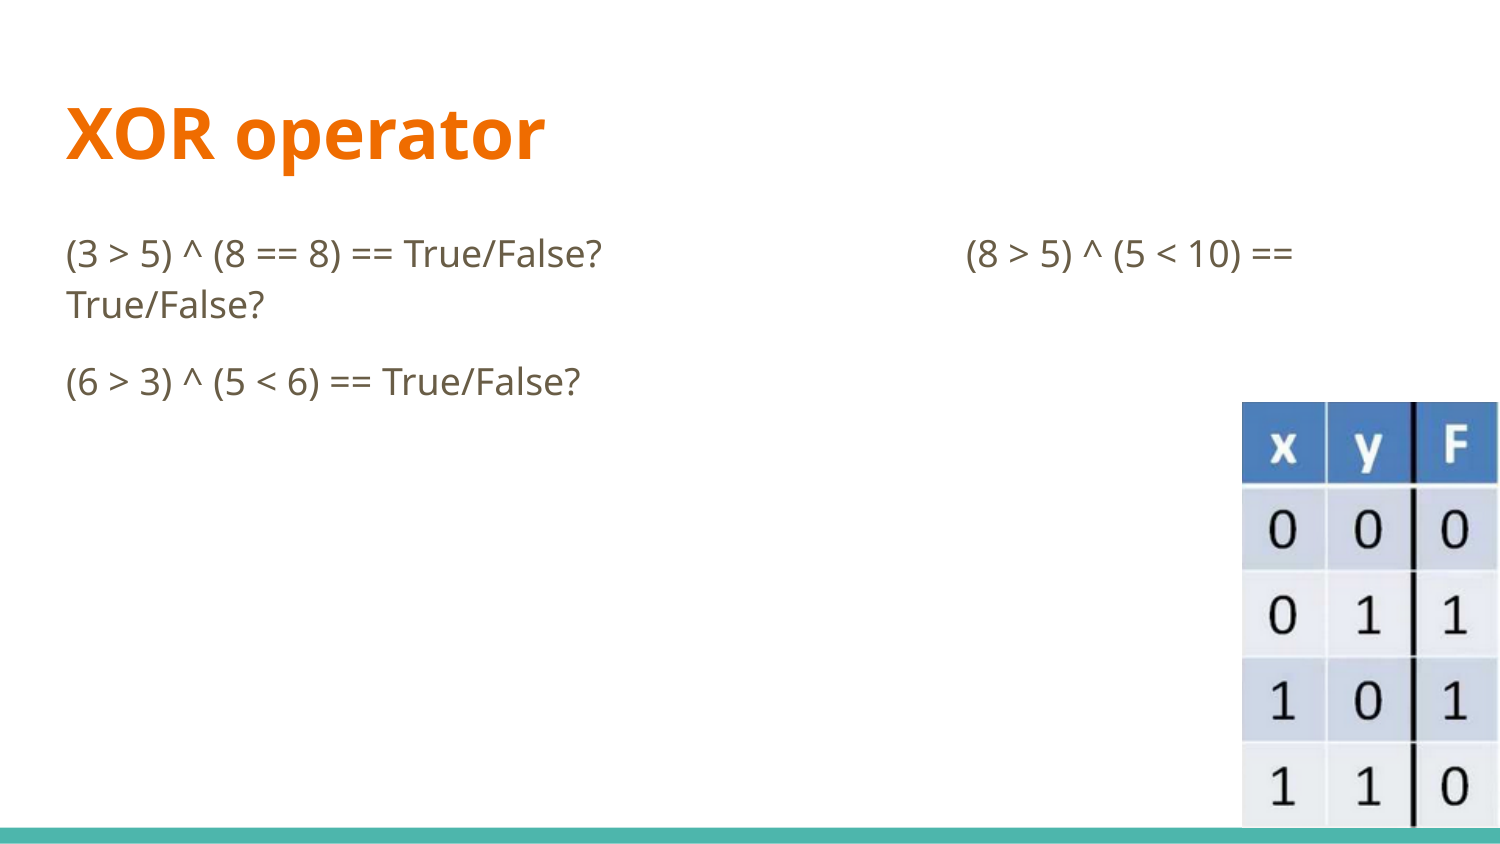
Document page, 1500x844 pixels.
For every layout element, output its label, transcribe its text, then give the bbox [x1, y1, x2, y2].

list (3 > 5) ^ (8 == 8) == True/False? (8 > 5) ^ (5 < 10) == True/False? (6 > 3) ^ (5 < 6) == True/False? [51, 207, 1449, 750]
title XOR operator [51, 72, 1449, 189]
picture [1241, 401, 1500, 828]
